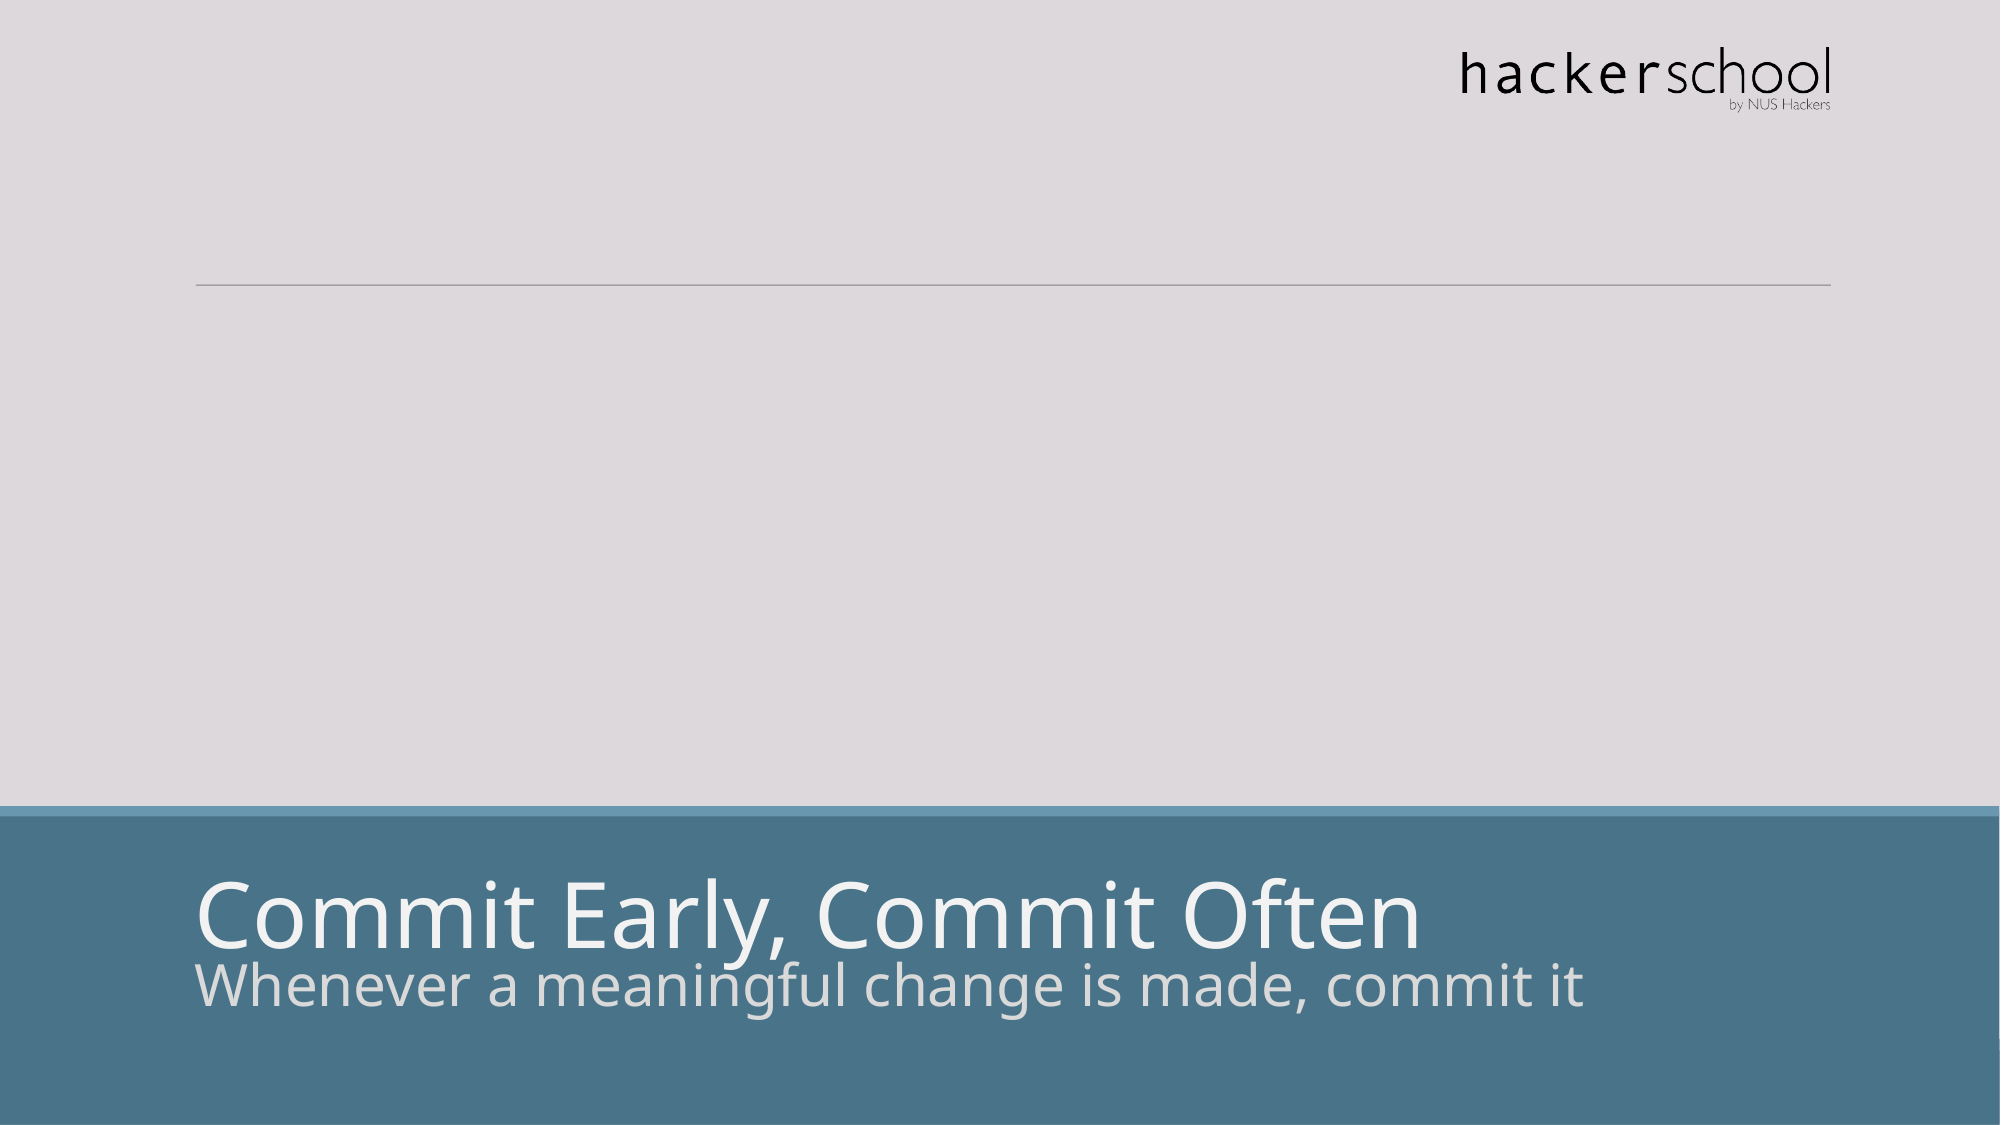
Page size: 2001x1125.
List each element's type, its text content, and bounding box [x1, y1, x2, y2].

text_box Commit Early, Commit Often [180, 832, 1839, 968]
text_box Whenever a meaningful change is made, commit it [179, 968, 1839, 1067]
picture [1462, 47, 1830, 113]
